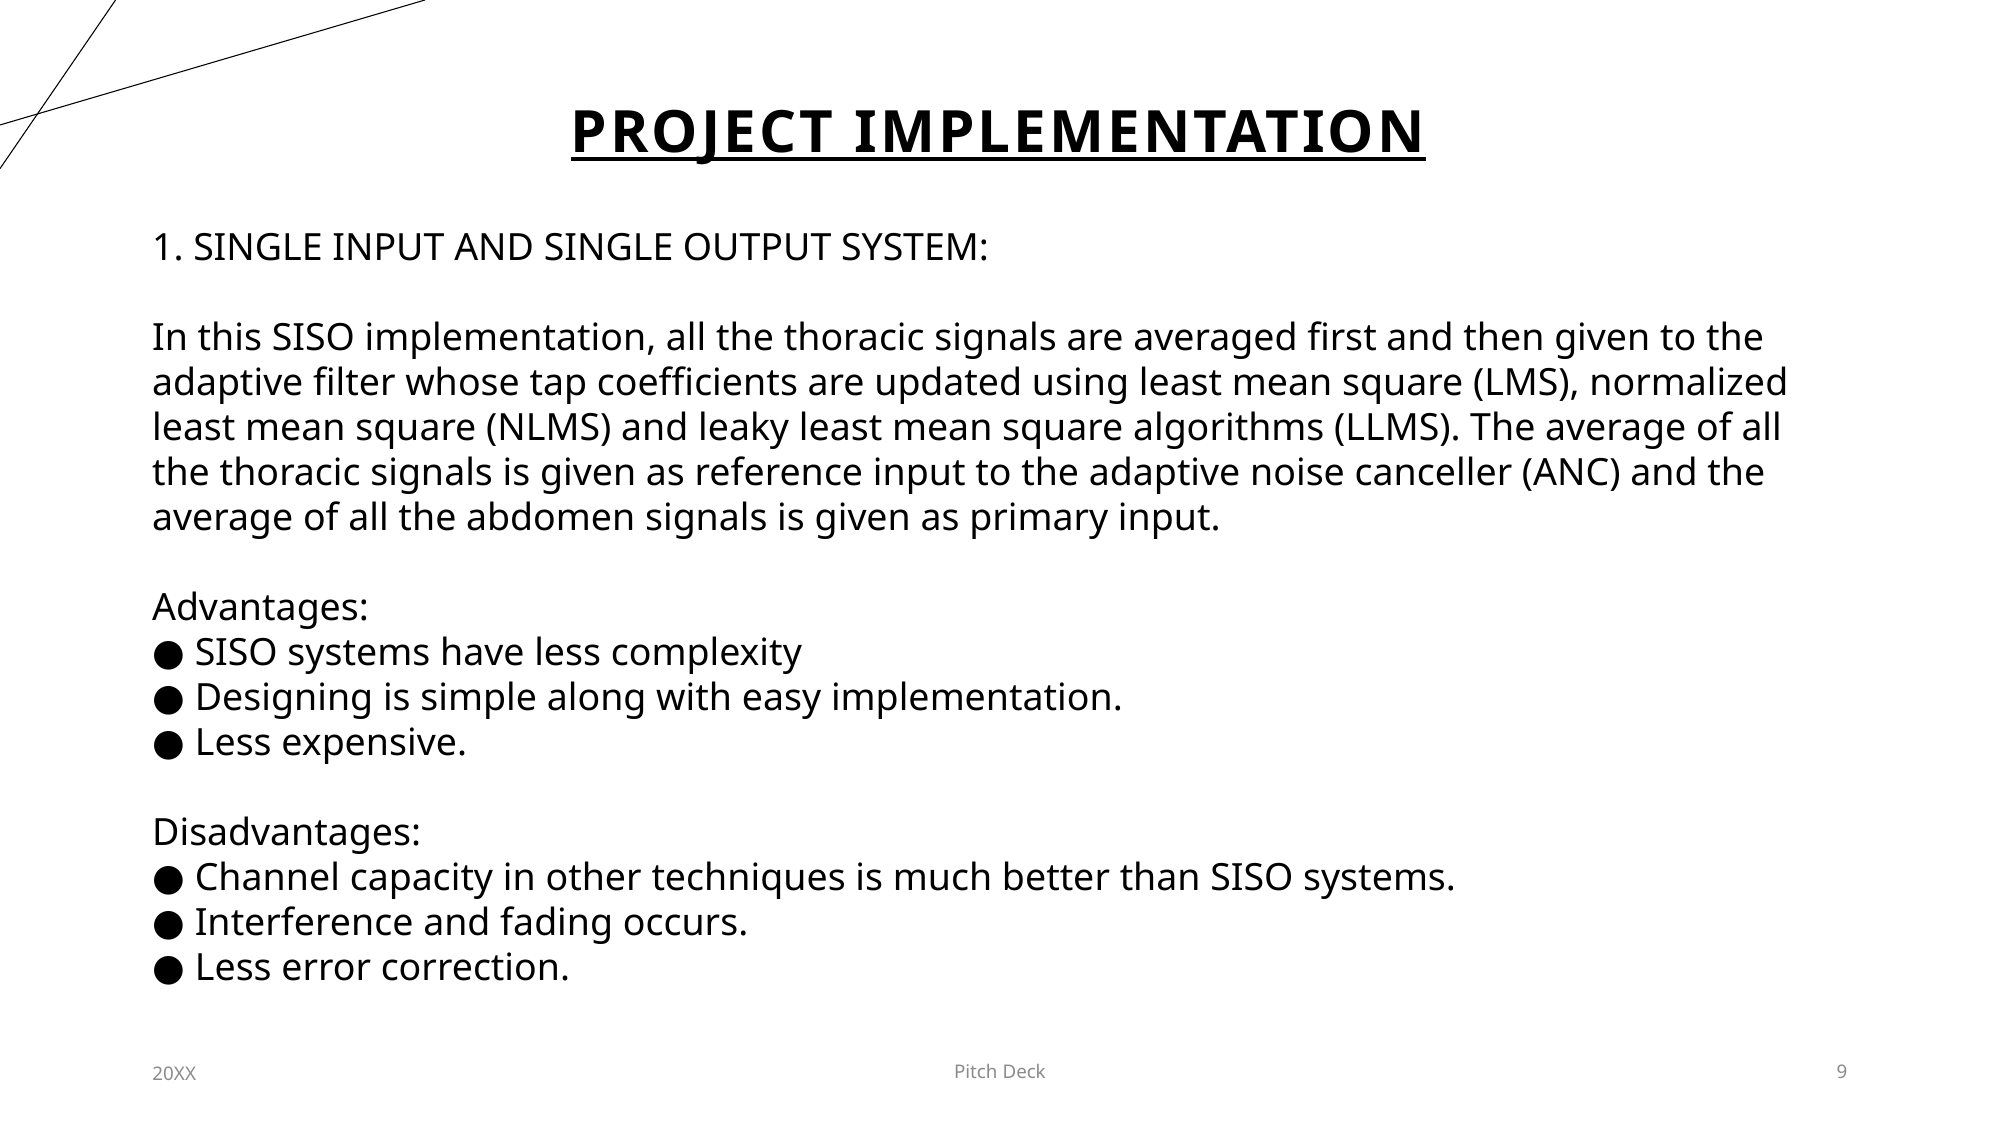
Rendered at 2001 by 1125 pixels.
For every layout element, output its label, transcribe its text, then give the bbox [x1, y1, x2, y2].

slide_number 9 [1412, 1042, 1863, 1103]
title PROJECT IMPLEMENTATION [137, 59, 1863, 215]
slide_number 20XX [137, 1042, 588, 1103]
text_box 1. SINGLE INPUT AND SINGLE OUTPUT SYSTEM: In this SISO implementation, all the thoracic signals are averaged first and then given to the adaptive filter whose tap coefficients are updated using least mean square (LMS), normalized least mean square (NLMS) and leaky least mean square algorithms (LLMS). The average of all the thoracic signals is given as reference input to the adaptive noise canceller (ANC) and the average of all the abdomen signals is given as primary input. Advantages: ● SISO systems have less complexity ● Designing is simple along with easy implementation. ● Less expensive. Disadvantages: ● Channel capacity in other techniques is much better than SISO systems. ● Interference and fading occurs. ● Less error correction. [137, 215, 1863, 996]
footer Pitch Deck [662, 1042, 1338, 1103]
